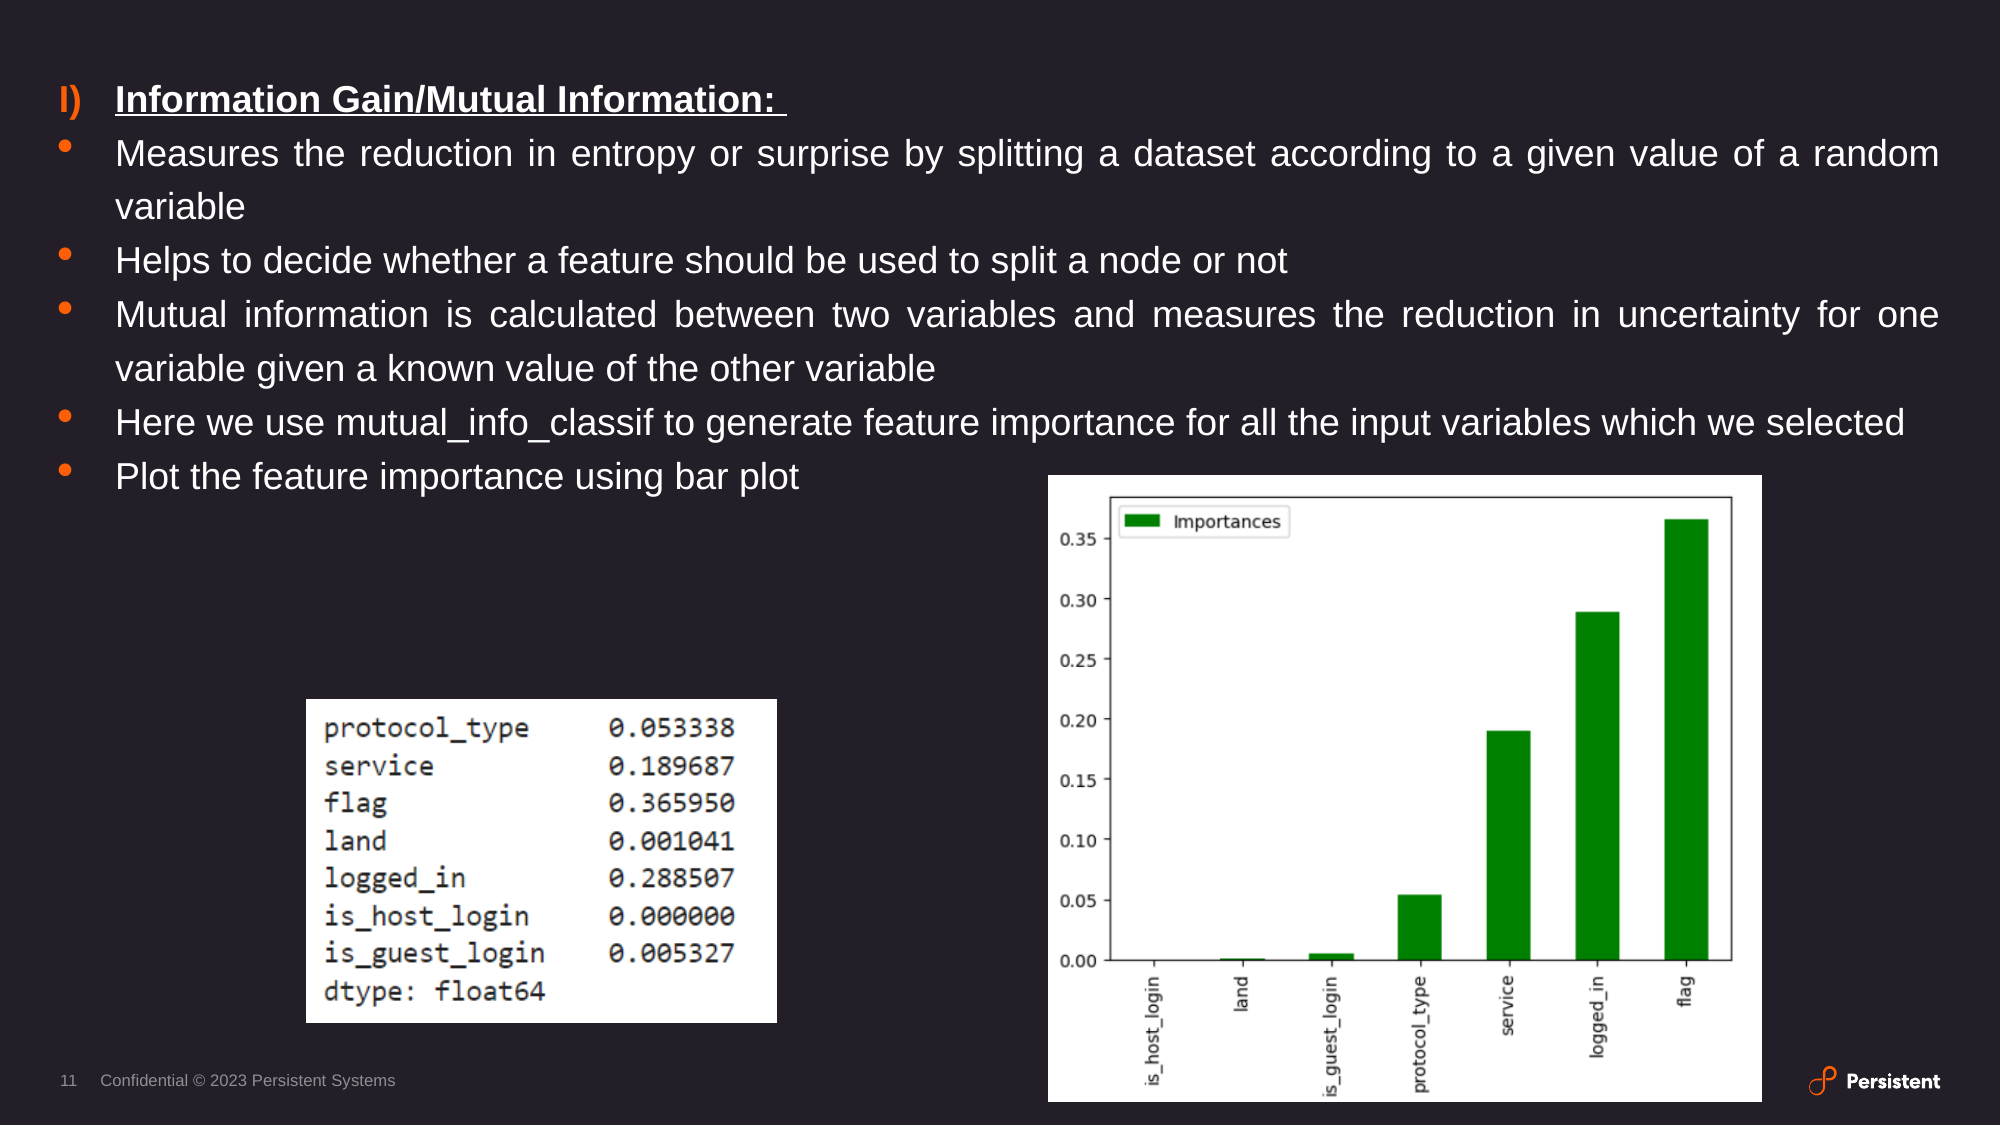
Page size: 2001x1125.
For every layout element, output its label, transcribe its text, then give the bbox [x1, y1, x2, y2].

picture [306, 699, 777, 1023]
picture [1048, 475, 1762, 1102]
list Information Gain/Mutual Information: Measures the reduction in entropy or surprise by splitting a dataset according to a given value of a random variable Helps to decide whether a feature should be used to split a node or not Mutual information is calculated between two variables and measures the reduction in uncertainty for one variable given a known value of the other variable Here we use mutual_info_classif to generate feature importance for all the input variables which we selected Plot the feature importance using bar plot [58, 65, 1941, 924]
slide_number 11 [60, 1034, 79, 1125]
